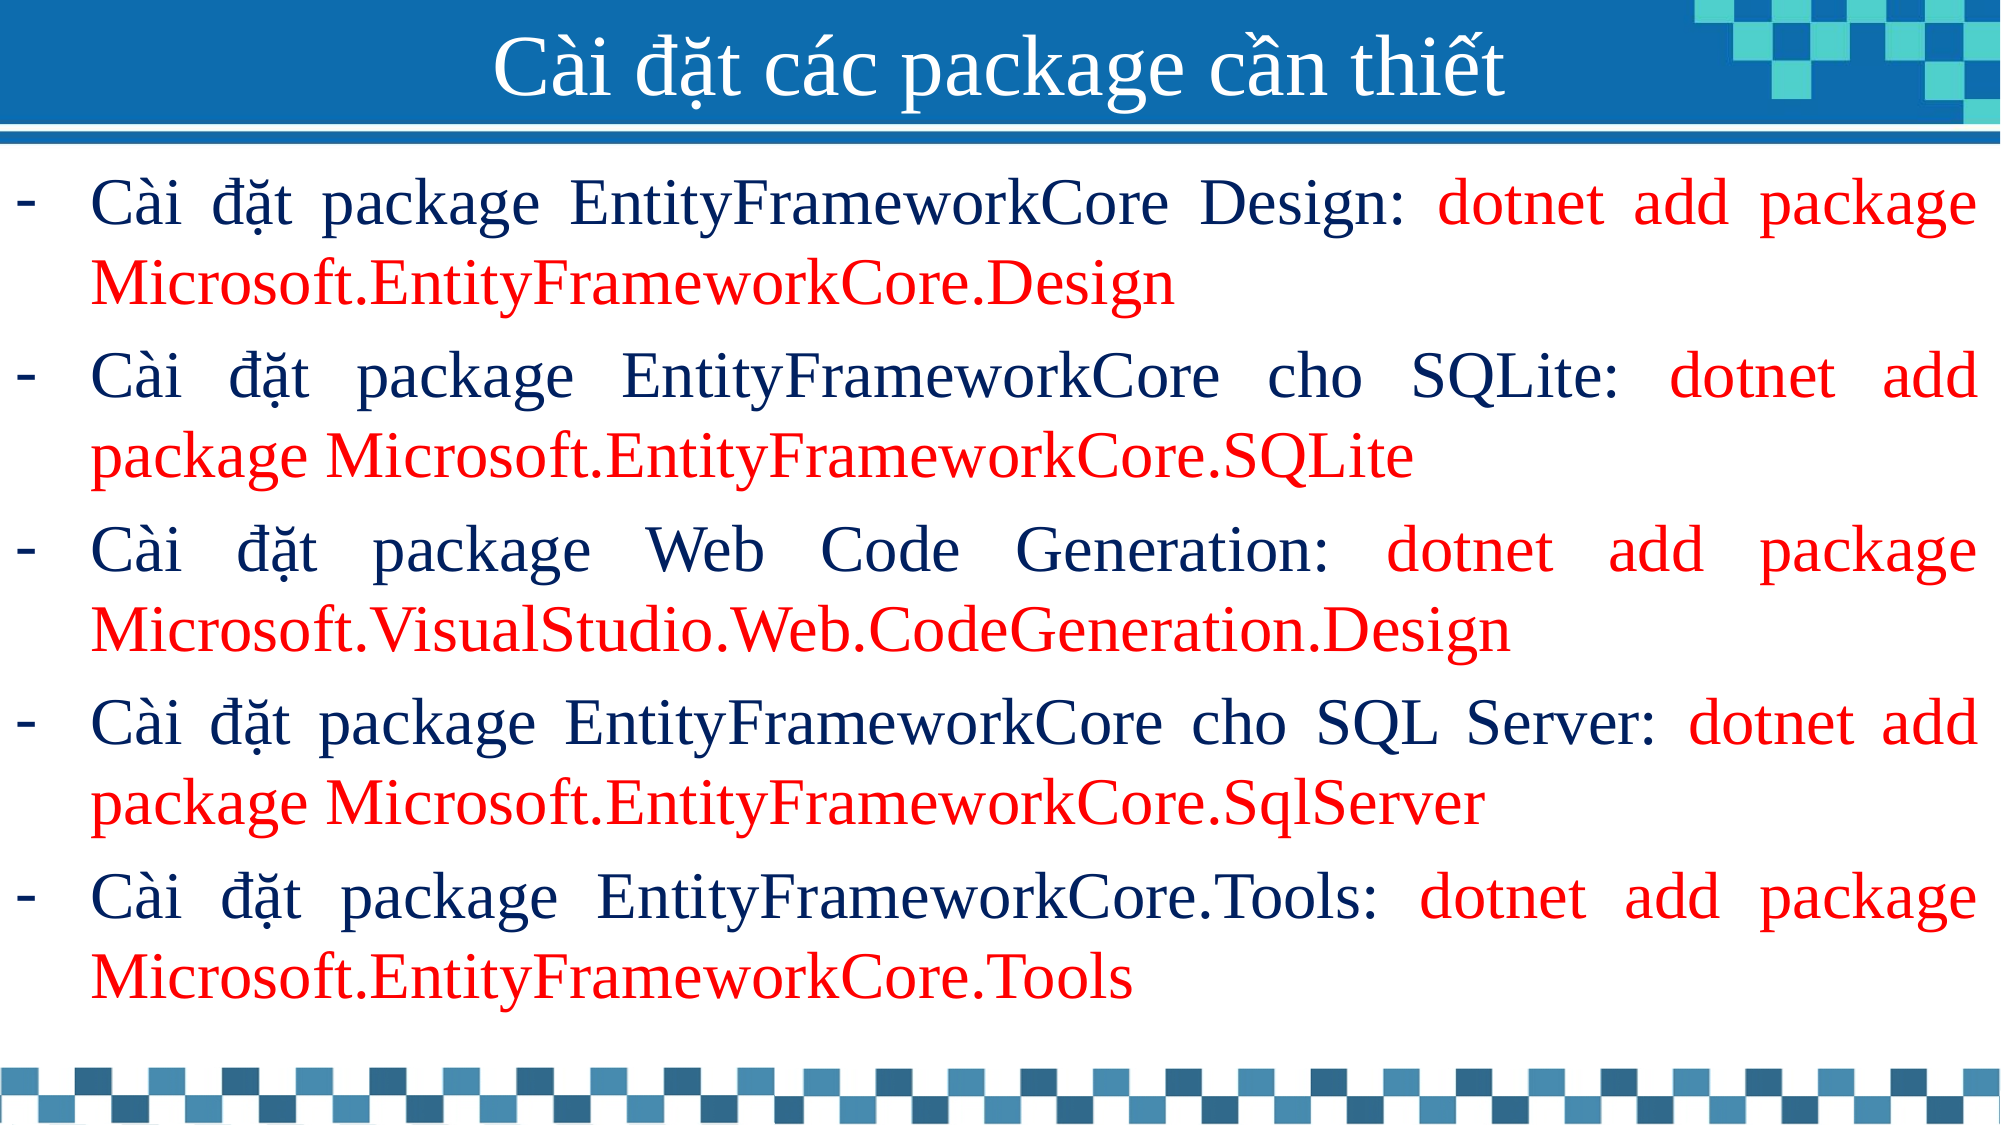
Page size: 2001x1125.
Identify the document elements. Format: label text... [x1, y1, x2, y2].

picture [0, 100, 2001, 1125]
title Cài đặt các package cần thiết [0, 0, 2000, 121]
list Cài đặt package EntityFrameworkCore Design: dotnet add package Microsoft.EntityFrameworkCore.Design Cài đặt package EntityFrameworkCore cho SQLite: dotnet add package Microsoft.EntityFrameworkCore.SQLite Cài đặt package Web Code Generation: dotnet add package Microsoft.VisualStudio.Web.CodeGeneration.Design Cài đặt package EntityFrameworkCore cho SQL Server: dotnet add package Microsoft.EntityFrameworkCore.SqlServer Cài đặt package EntityFrameworkCore.Tools: dotnet add package Microsoft.EntityFrameworkCore.Tools [0, 149, 1995, 1030]
